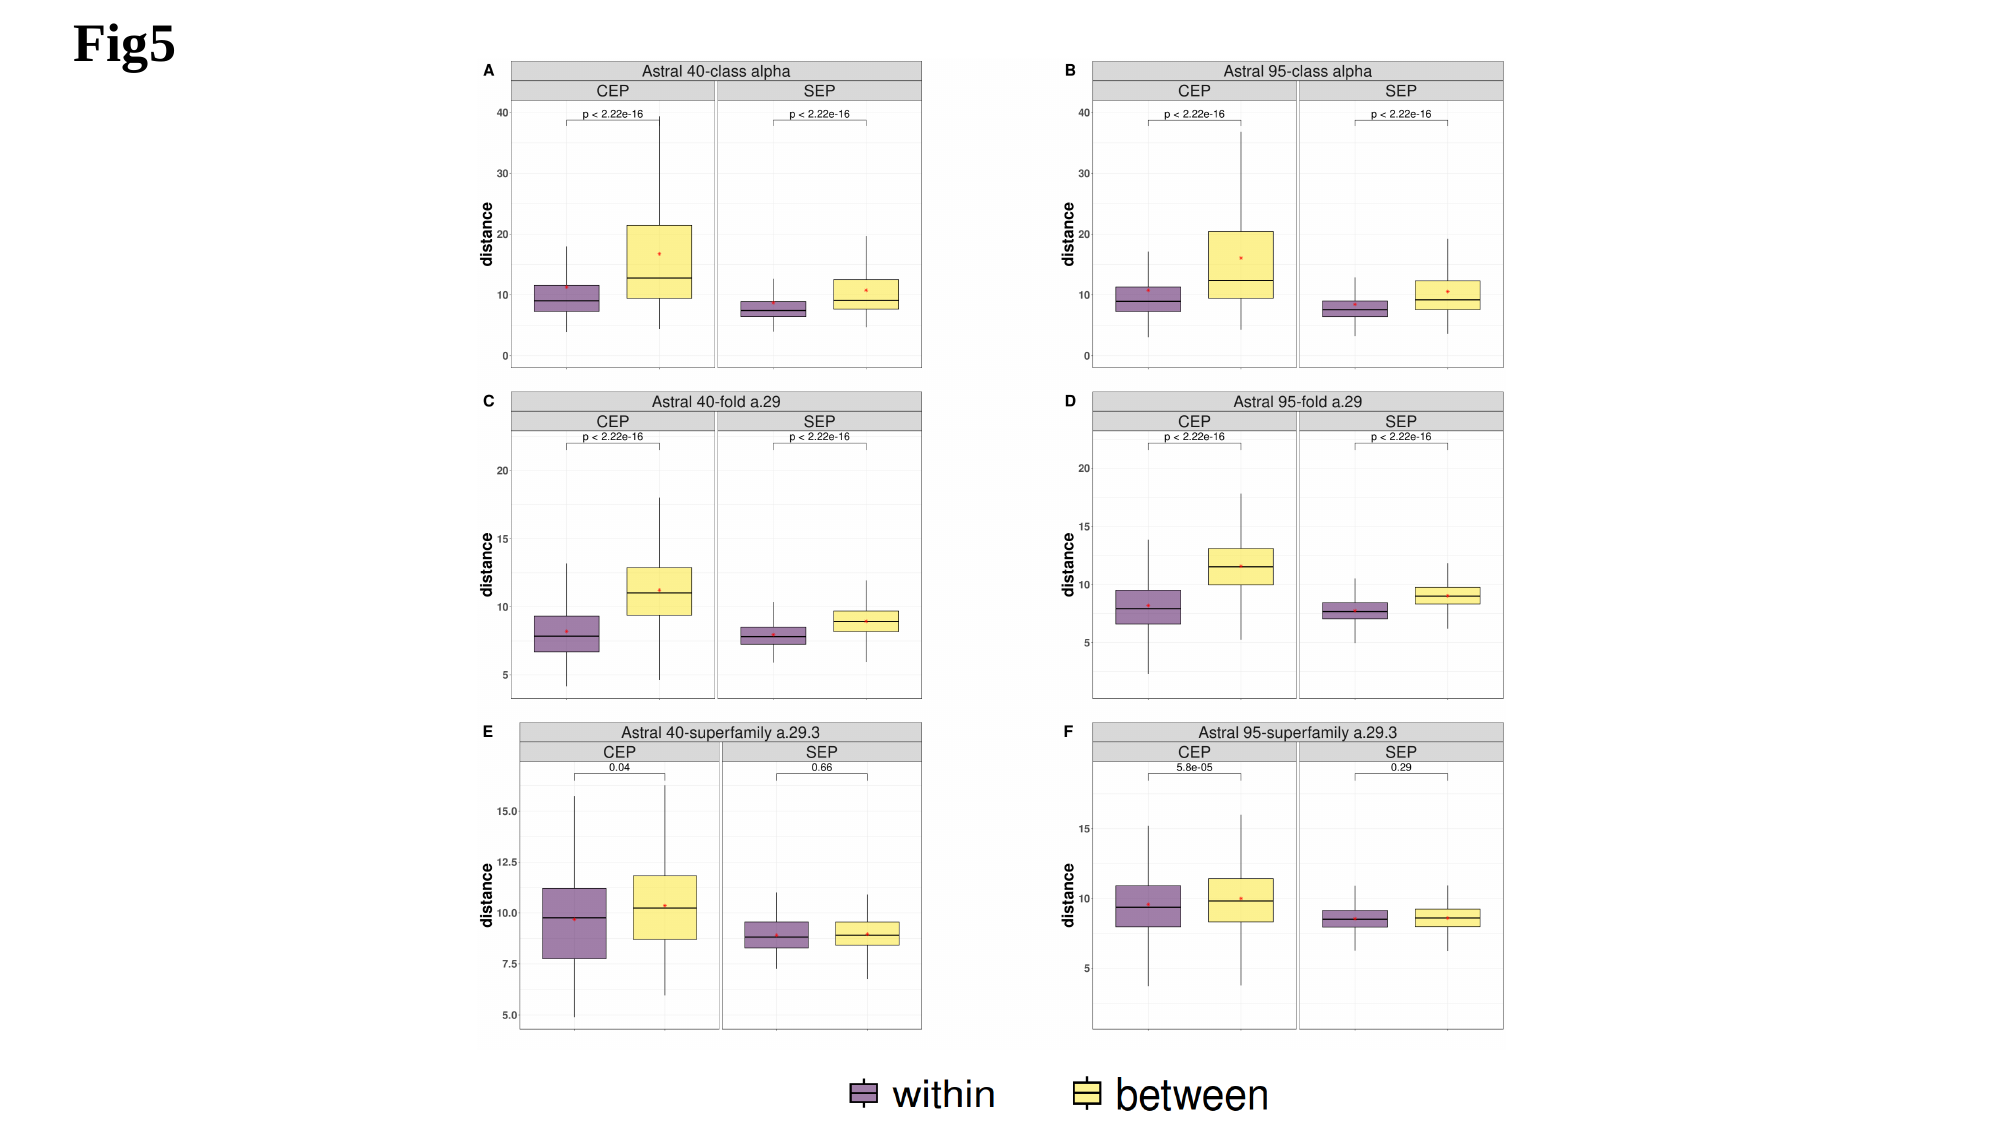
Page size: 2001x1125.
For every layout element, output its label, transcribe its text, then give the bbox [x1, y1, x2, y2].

picture [821, 1062, 1282, 1125]
picture [477, 58, 1507, 1050]
text_box Fig5 [59, 0, 364, 74]
